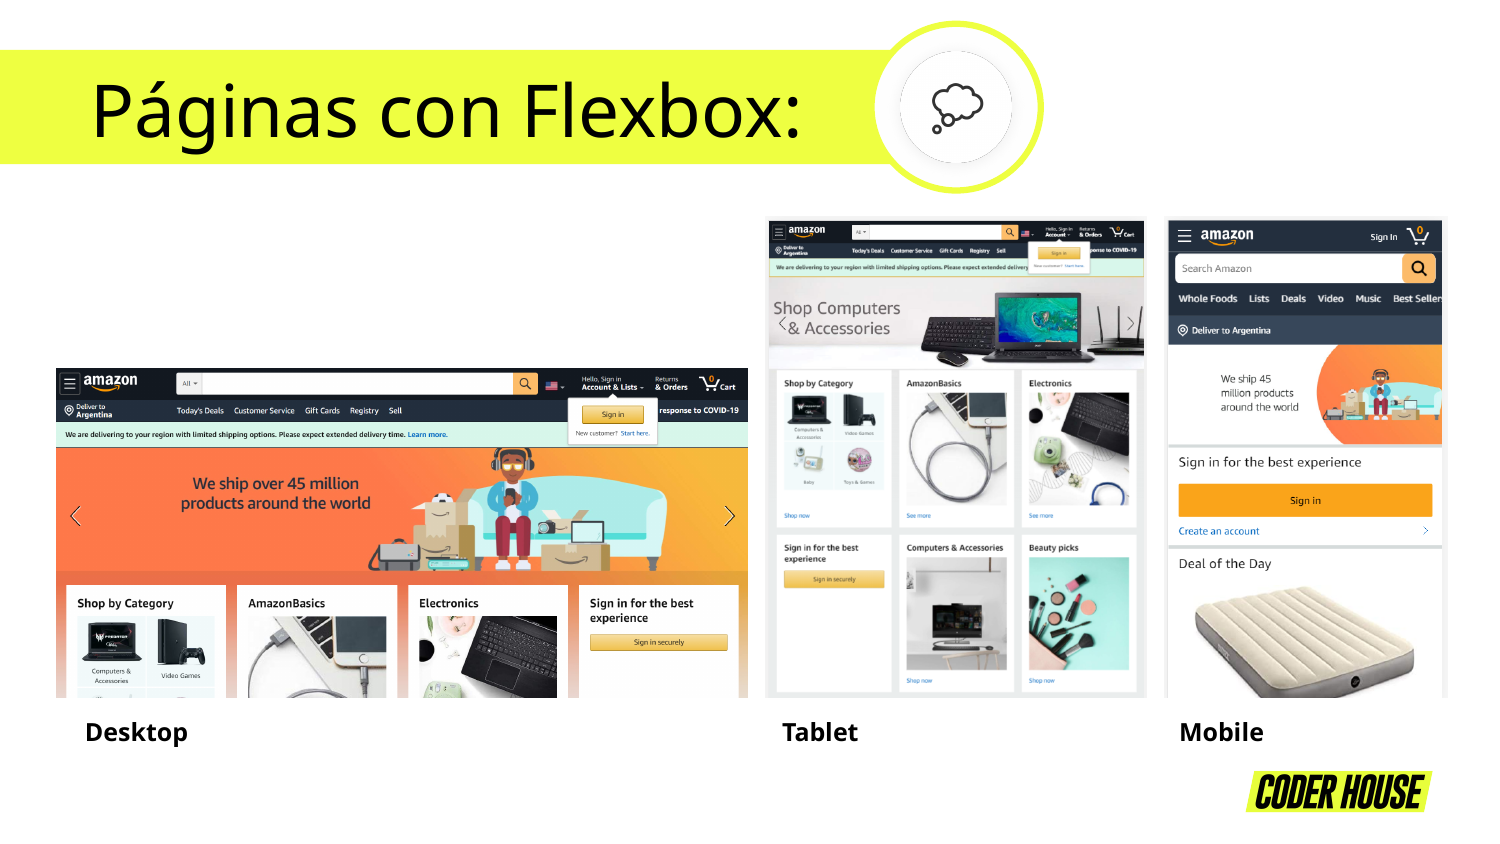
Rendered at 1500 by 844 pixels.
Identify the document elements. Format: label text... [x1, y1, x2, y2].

picture [1164, 216, 1448, 698]
picture [1241, 764, 1437, 819]
picture [765, 216, 1147, 698]
text_box [912, 23, 1001, 36]
picture [886, 37, 1026, 177]
text_box Tablet [767, 706, 954, 752]
text_box [871, 68, 881, 146]
text_box Mobile [1164, 705, 1351, 752]
text_box [1030, 66, 1041, 148]
text_box Páginas con Flexbox: [0, 49, 881, 165]
text_box [926, 185, 987, 191]
picture [56, 368, 748, 698]
text_box Desktop [56, 705, 244, 752]
